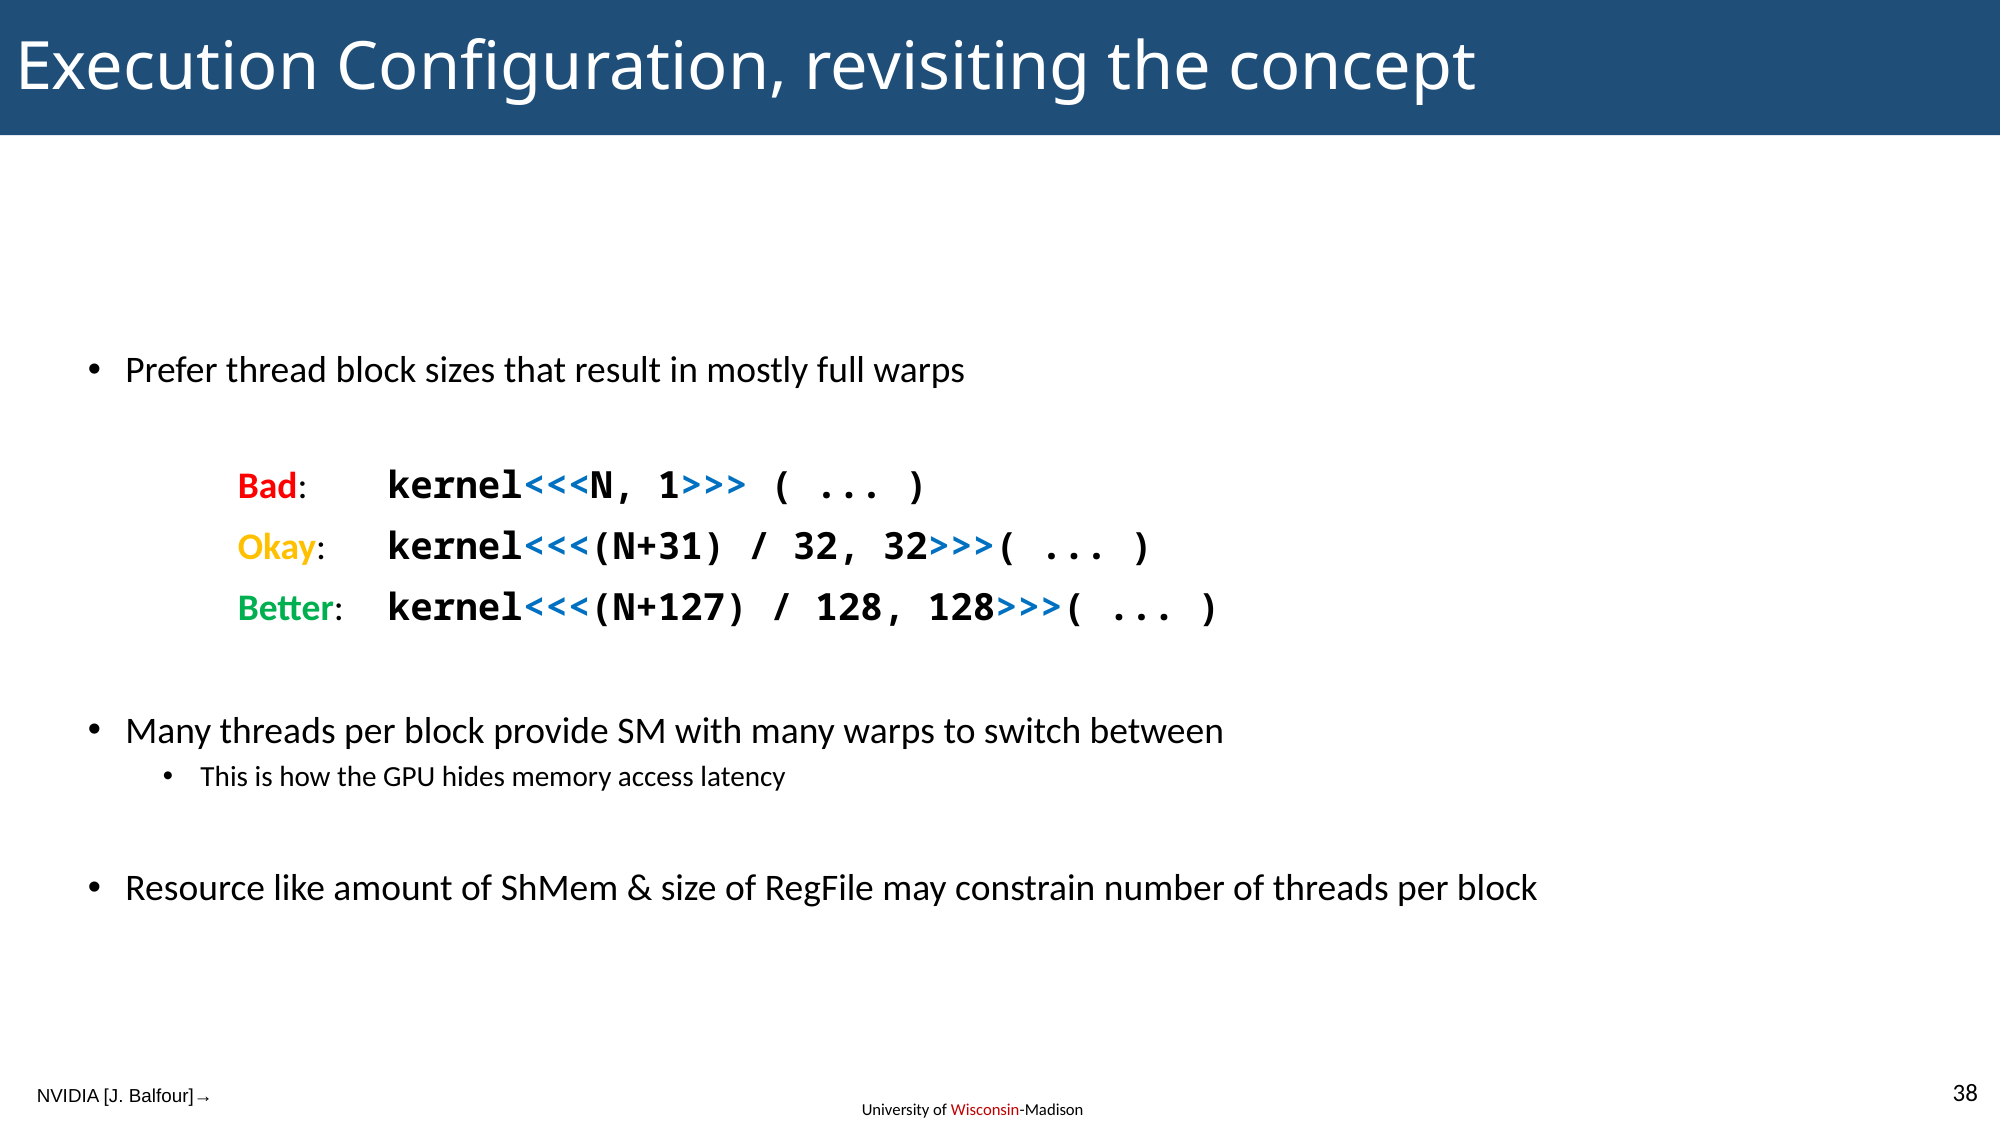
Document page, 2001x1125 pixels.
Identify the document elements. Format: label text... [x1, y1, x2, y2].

text_box NVIDIA [J. Balfour]→ [22, 1076, 228, 1114]
list Prefer thread block sizes that result in mostly full warps Bad: kernel<<<N, 1>>> ( ... ) Okay: kernel<<<(N+31) / 32, 32>>>( ... ) Better: kernel<<<(N+127) / 128, 128>>>( ... ) Many threads per block provide SM with many warps to switch between This is how the GPU hides memory access latency Resource like amount of ShMem & size of RegFile may constrain number of threads per block [72, 276, 1956, 1001]
slide_number 38 [1879, 1069, 1994, 1114]
title Execution Configuration, revisiting the concept [0, 0, 2000, 136]
